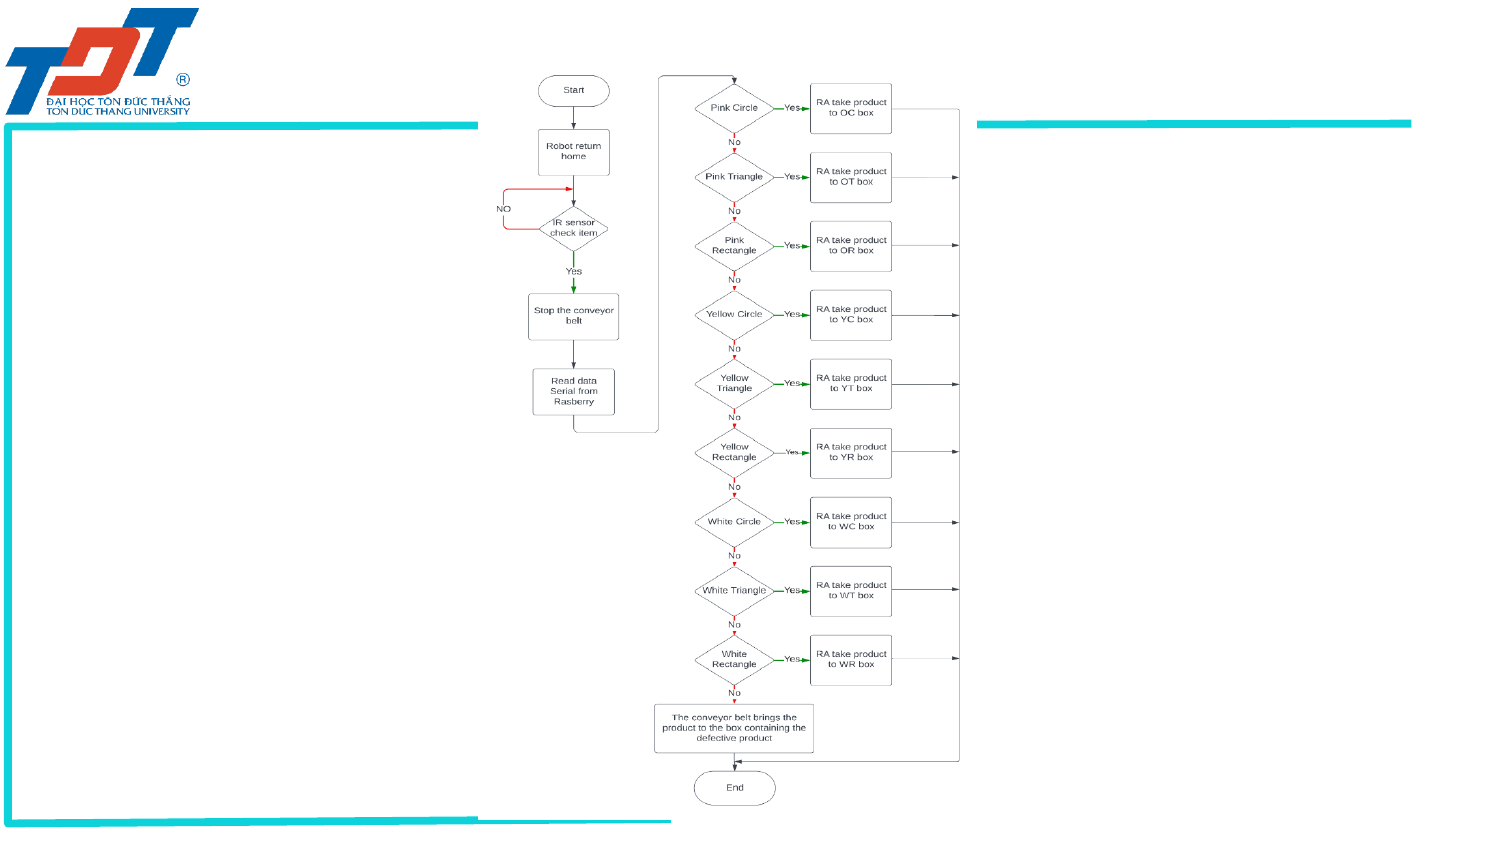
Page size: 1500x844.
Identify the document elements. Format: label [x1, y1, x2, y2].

text_box [5, 123, 473, 826]
picture [478, 59, 977, 821]
picture [5, 8, 199, 115]
text_box [980, 121, 1412, 529]
